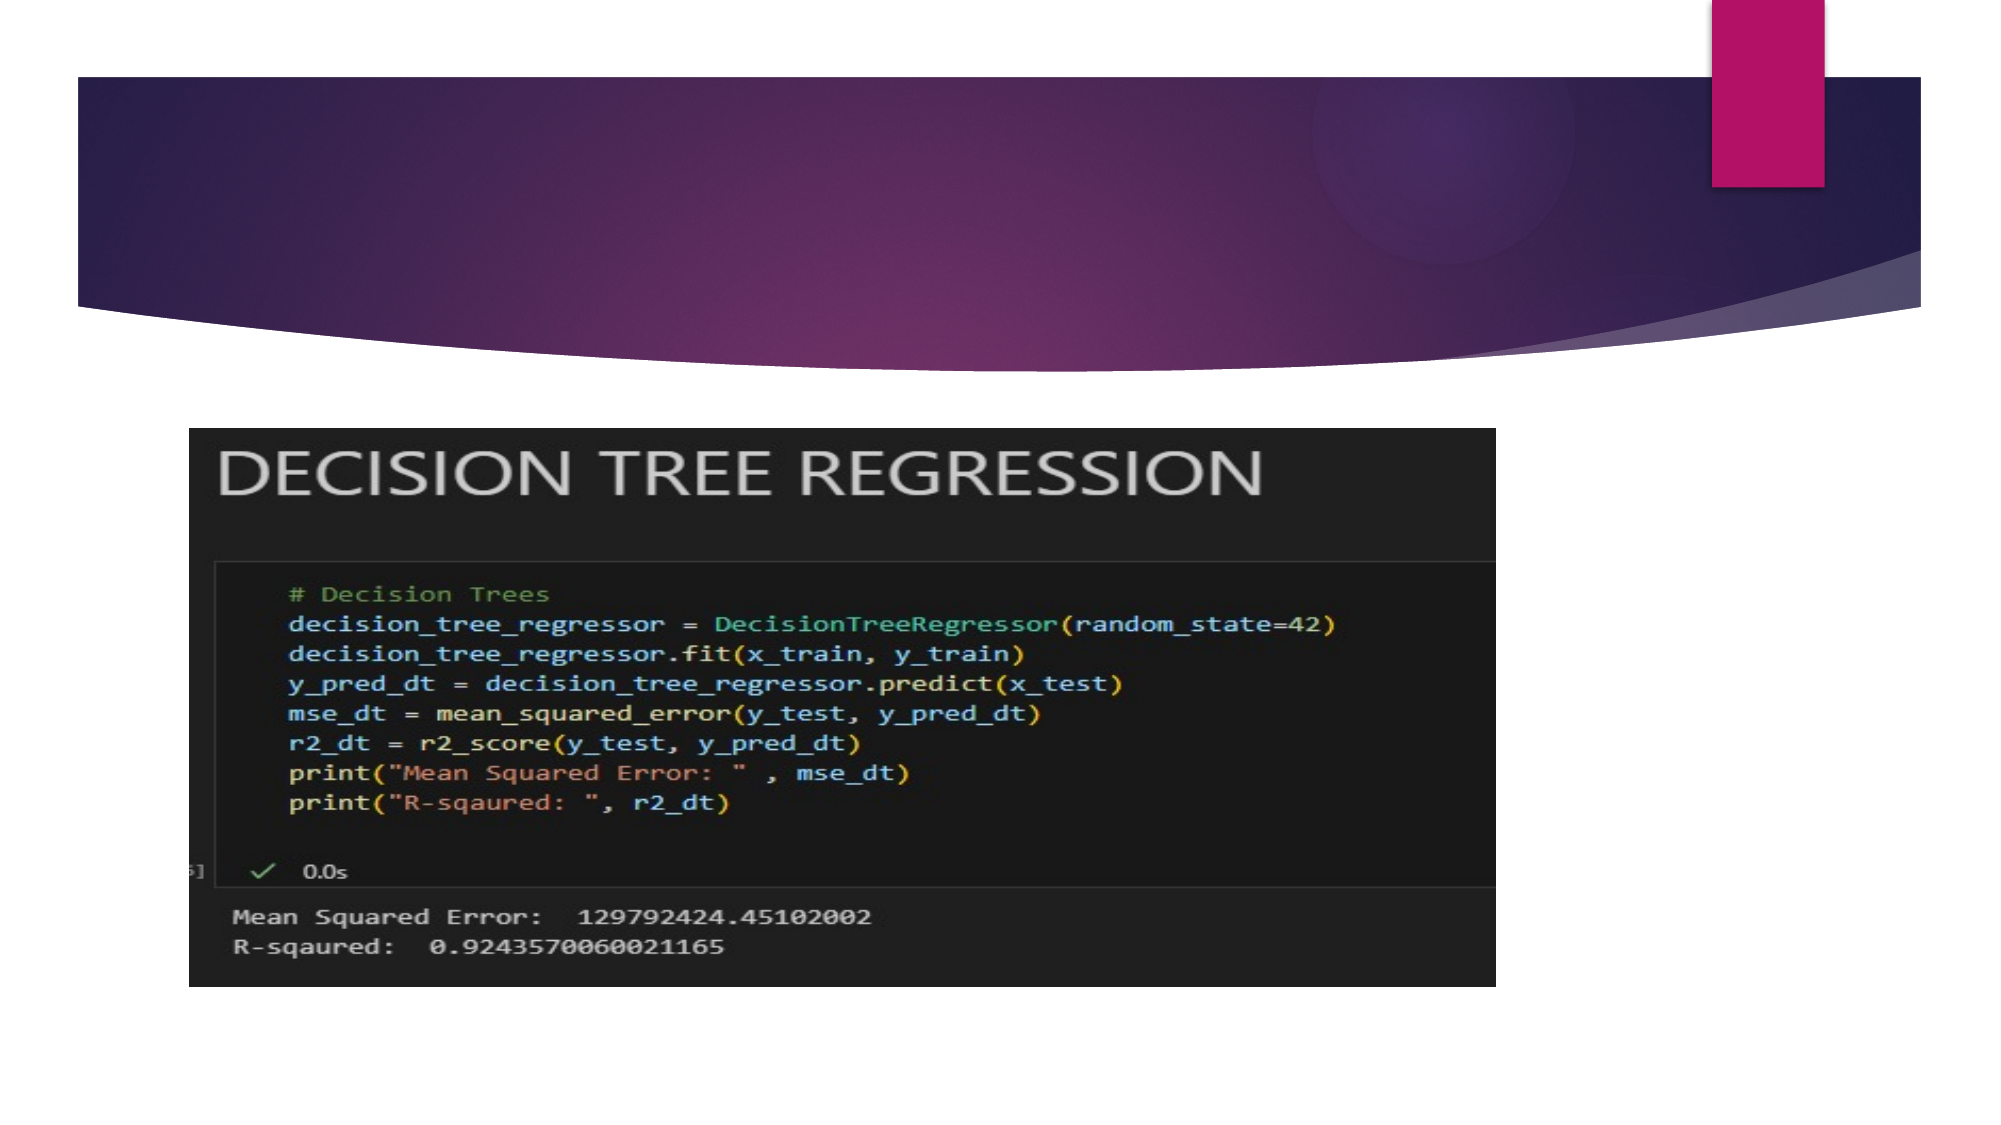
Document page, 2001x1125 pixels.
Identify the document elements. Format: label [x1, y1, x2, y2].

list [189, 428, 1496, 987]
